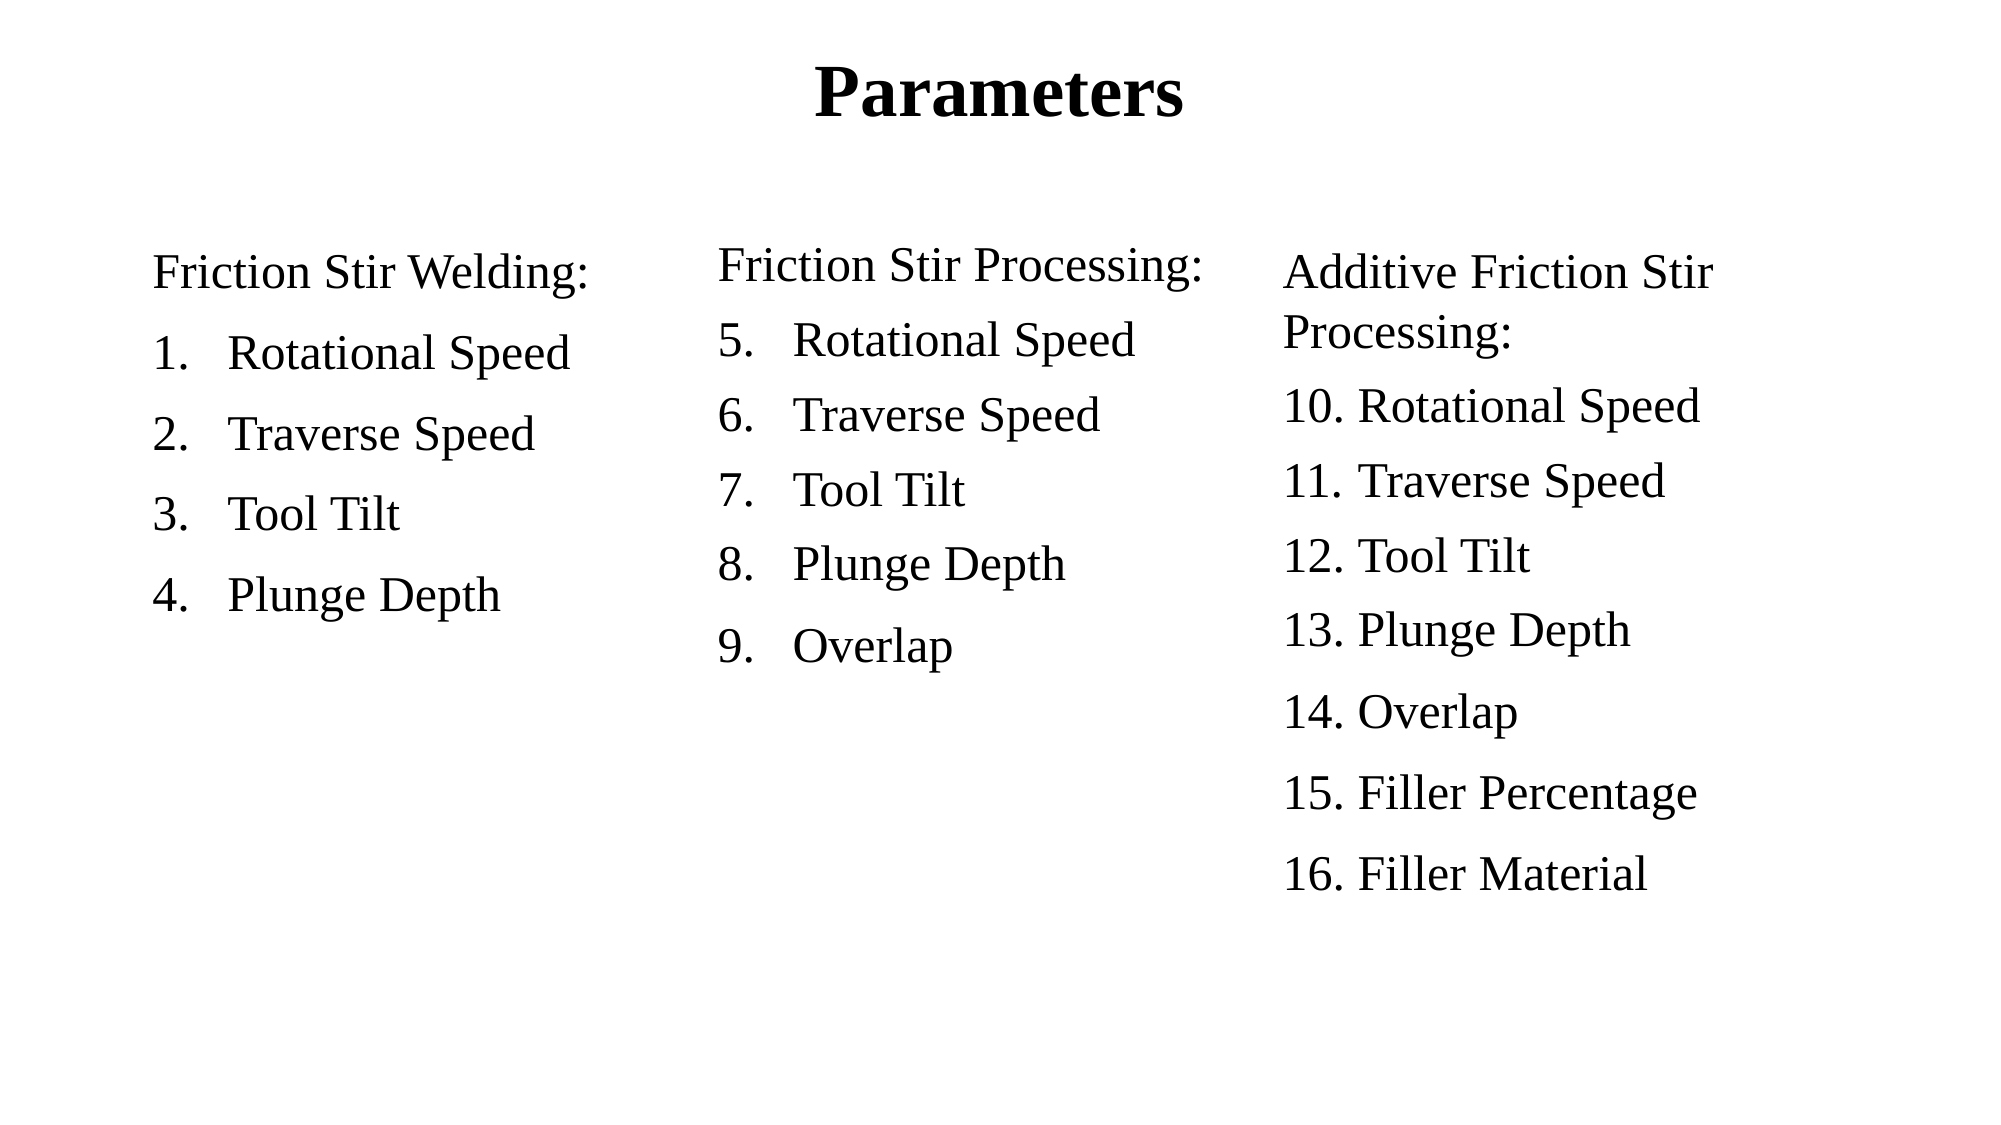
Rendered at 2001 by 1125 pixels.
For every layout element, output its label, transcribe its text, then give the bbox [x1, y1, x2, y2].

list Friction Stir Welding: Rotational Speed Traverse Speed Tool Tilt Plunge Depth Friction Stir Processing: Rotational Speed Traverse Speed Tool Tilt Plunge Depth Overlap Additive Friction Stir Processing: Rotational Speed Traverse Speed Tool Tilt Plunge Depth Overlap Filler Percentage Filler Material [137, 230, 1863, 949]
title Parameters [137, 23, 1863, 161]
